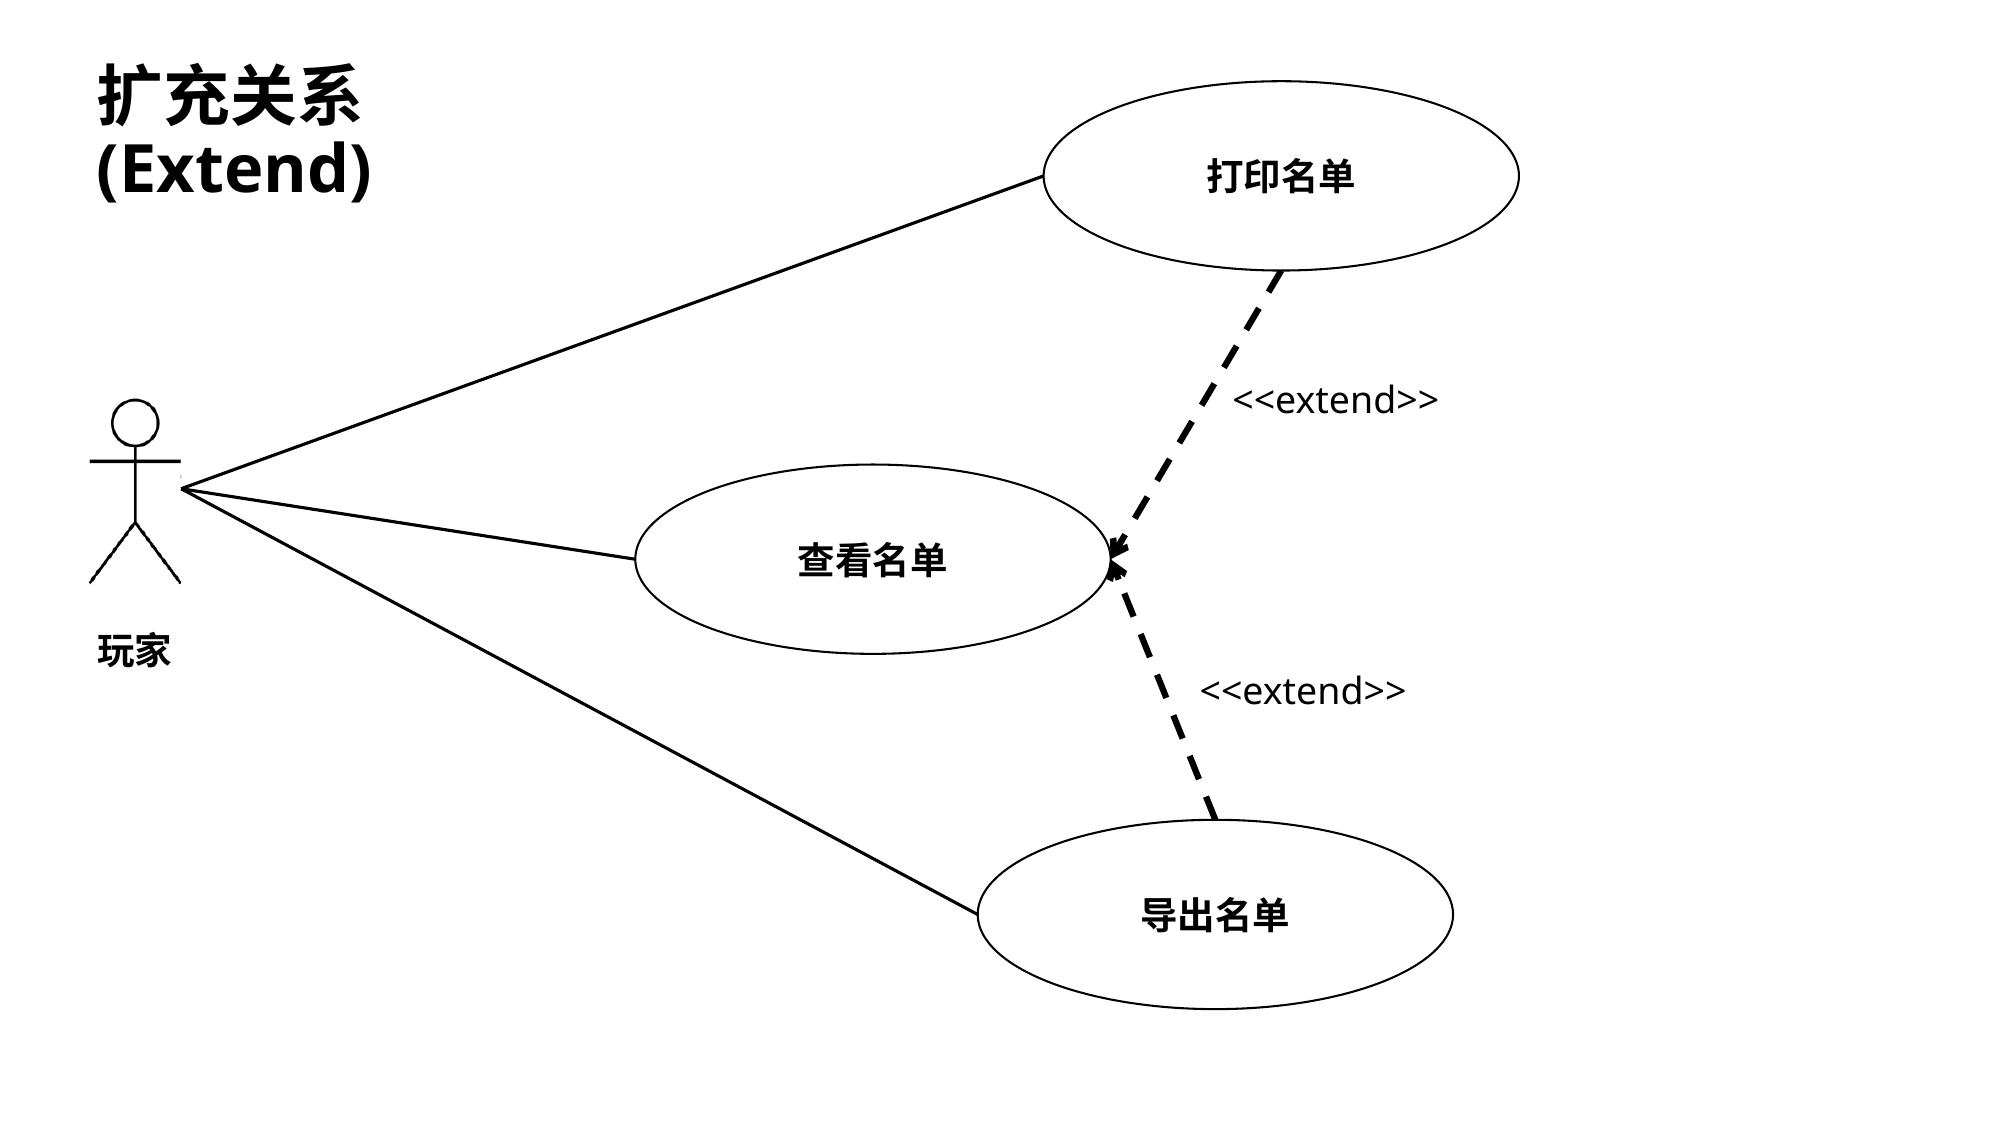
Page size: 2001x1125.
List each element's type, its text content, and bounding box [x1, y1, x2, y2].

text_box 玩家 [82, 619, 181, 679]
text_box <<extend>> [1282, 368, 1455, 429]
text_box 打印名单 [1042, 80, 1520, 272]
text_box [1110, 270, 1282, 560]
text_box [181, 489, 978, 915]
text_box 查看名单 [978, 489, 1110, 646]
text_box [1110, 559, 1216, 820]
text_box 导出名单 [976, 818, 1455, 1011]
text_box 扩充关系 (Extend) [81, 0, 666, 270]
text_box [181, 175, 1044, 489]
text_box <<extend>> [1216, 659, 1422, 719]
picture [88, 390, 181, 587]
